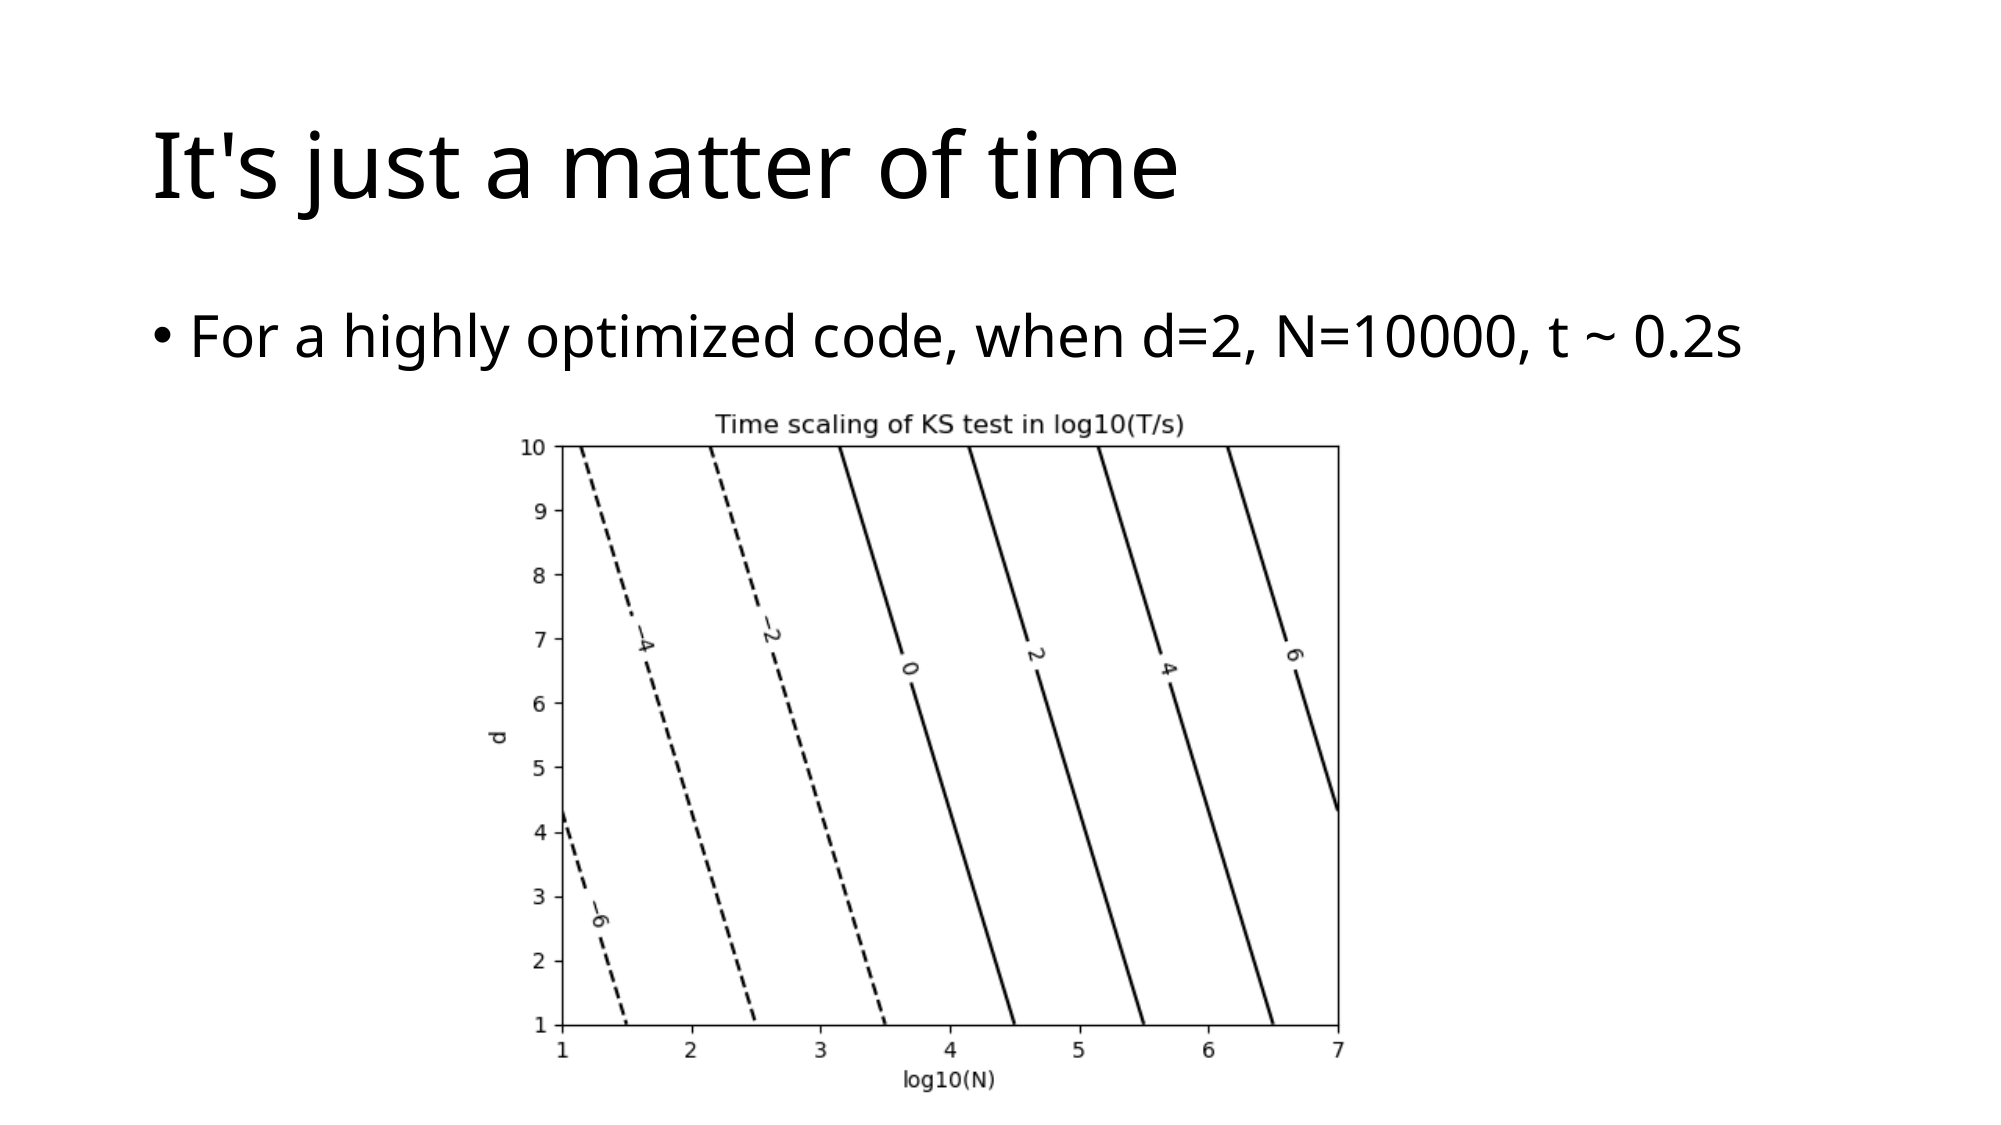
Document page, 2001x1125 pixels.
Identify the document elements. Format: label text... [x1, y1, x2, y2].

list For a highly optimized code, when d=2, N=10000, t ~ 0.2s [137, 299, 1863, 400]
picture [473, 399, 1360, 1108]
title It's just a matter of time [137, 59, 1863, 278]
